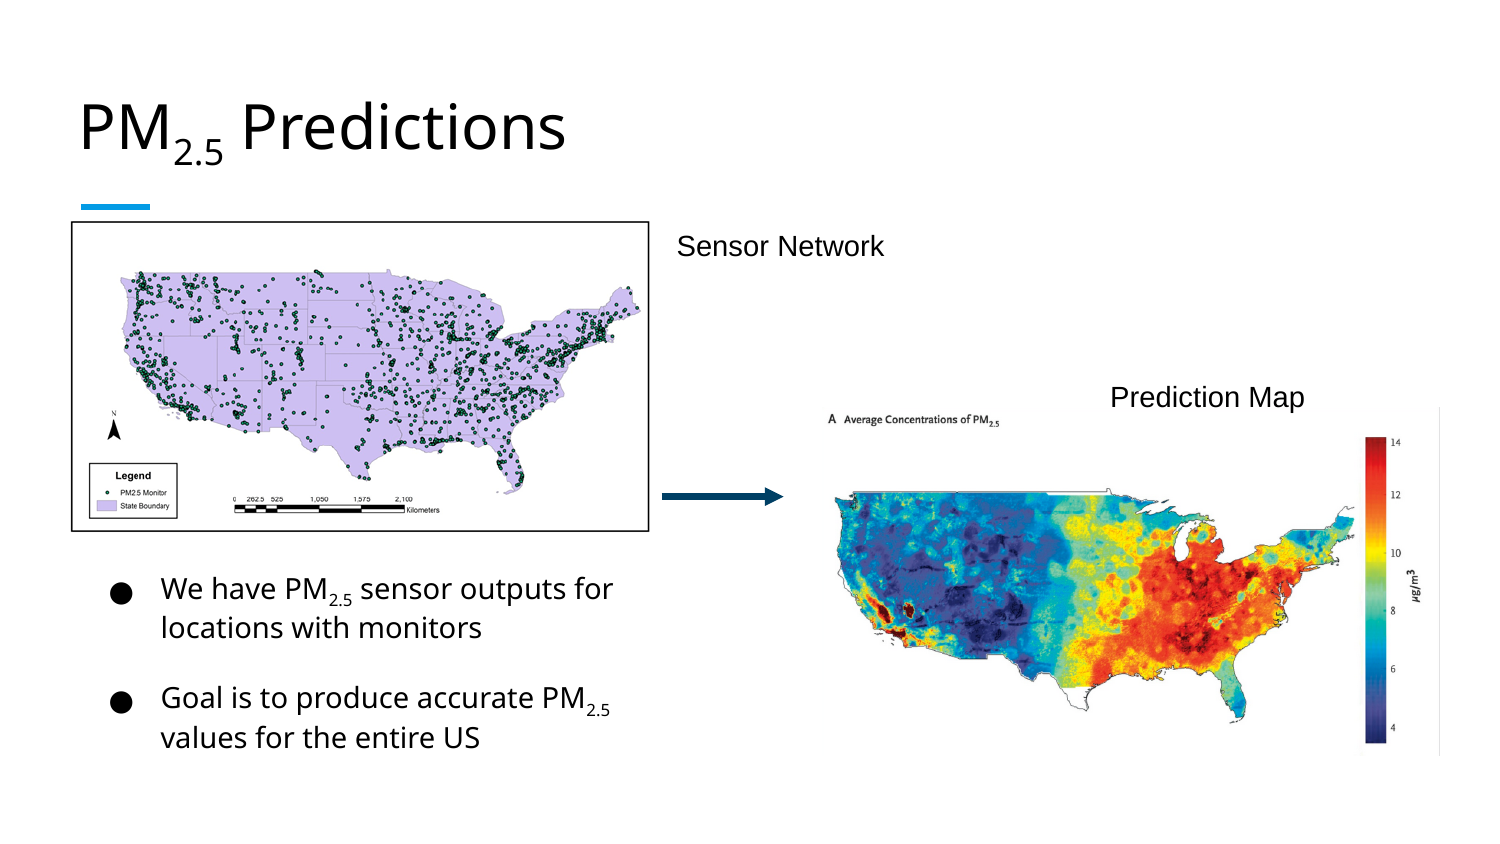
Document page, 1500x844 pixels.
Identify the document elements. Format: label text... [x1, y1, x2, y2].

text_box Prediction Map [1095, 363, 1363, 406]
picture [821, 407, 1440, 756]
title PM2.5 Predictions [63, 75, 1437, 188]
text_box We have PM2.5 sensor outputs for locations with monitors Goal is to produce accurate PM2.5 values for the entire US [70, 557, 655, 804]
picture [63, 211, 656, 550]
text_box Sensor Network [661, 212, 930, 279]
